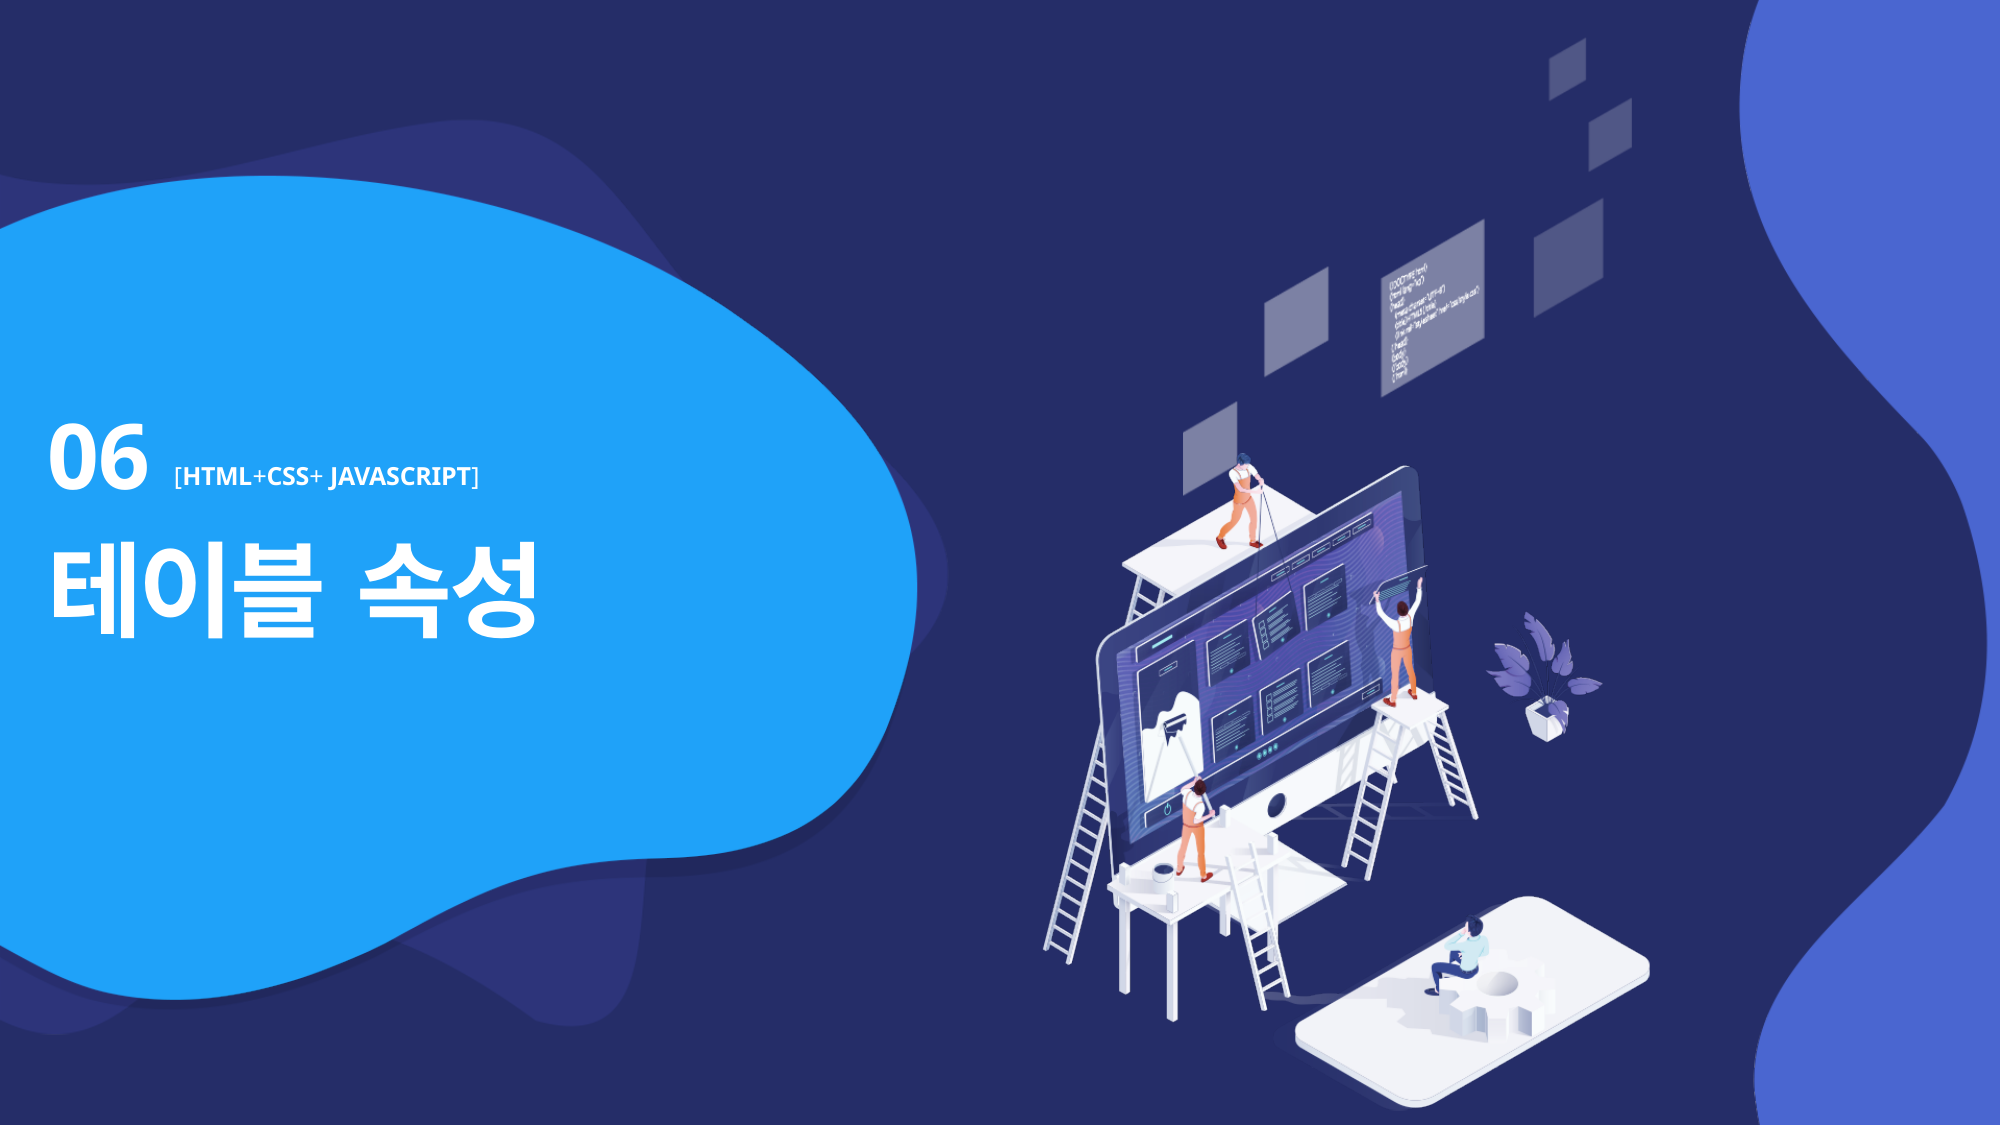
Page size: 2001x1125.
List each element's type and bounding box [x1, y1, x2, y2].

text_box [0, 0, 2000, 1125]
